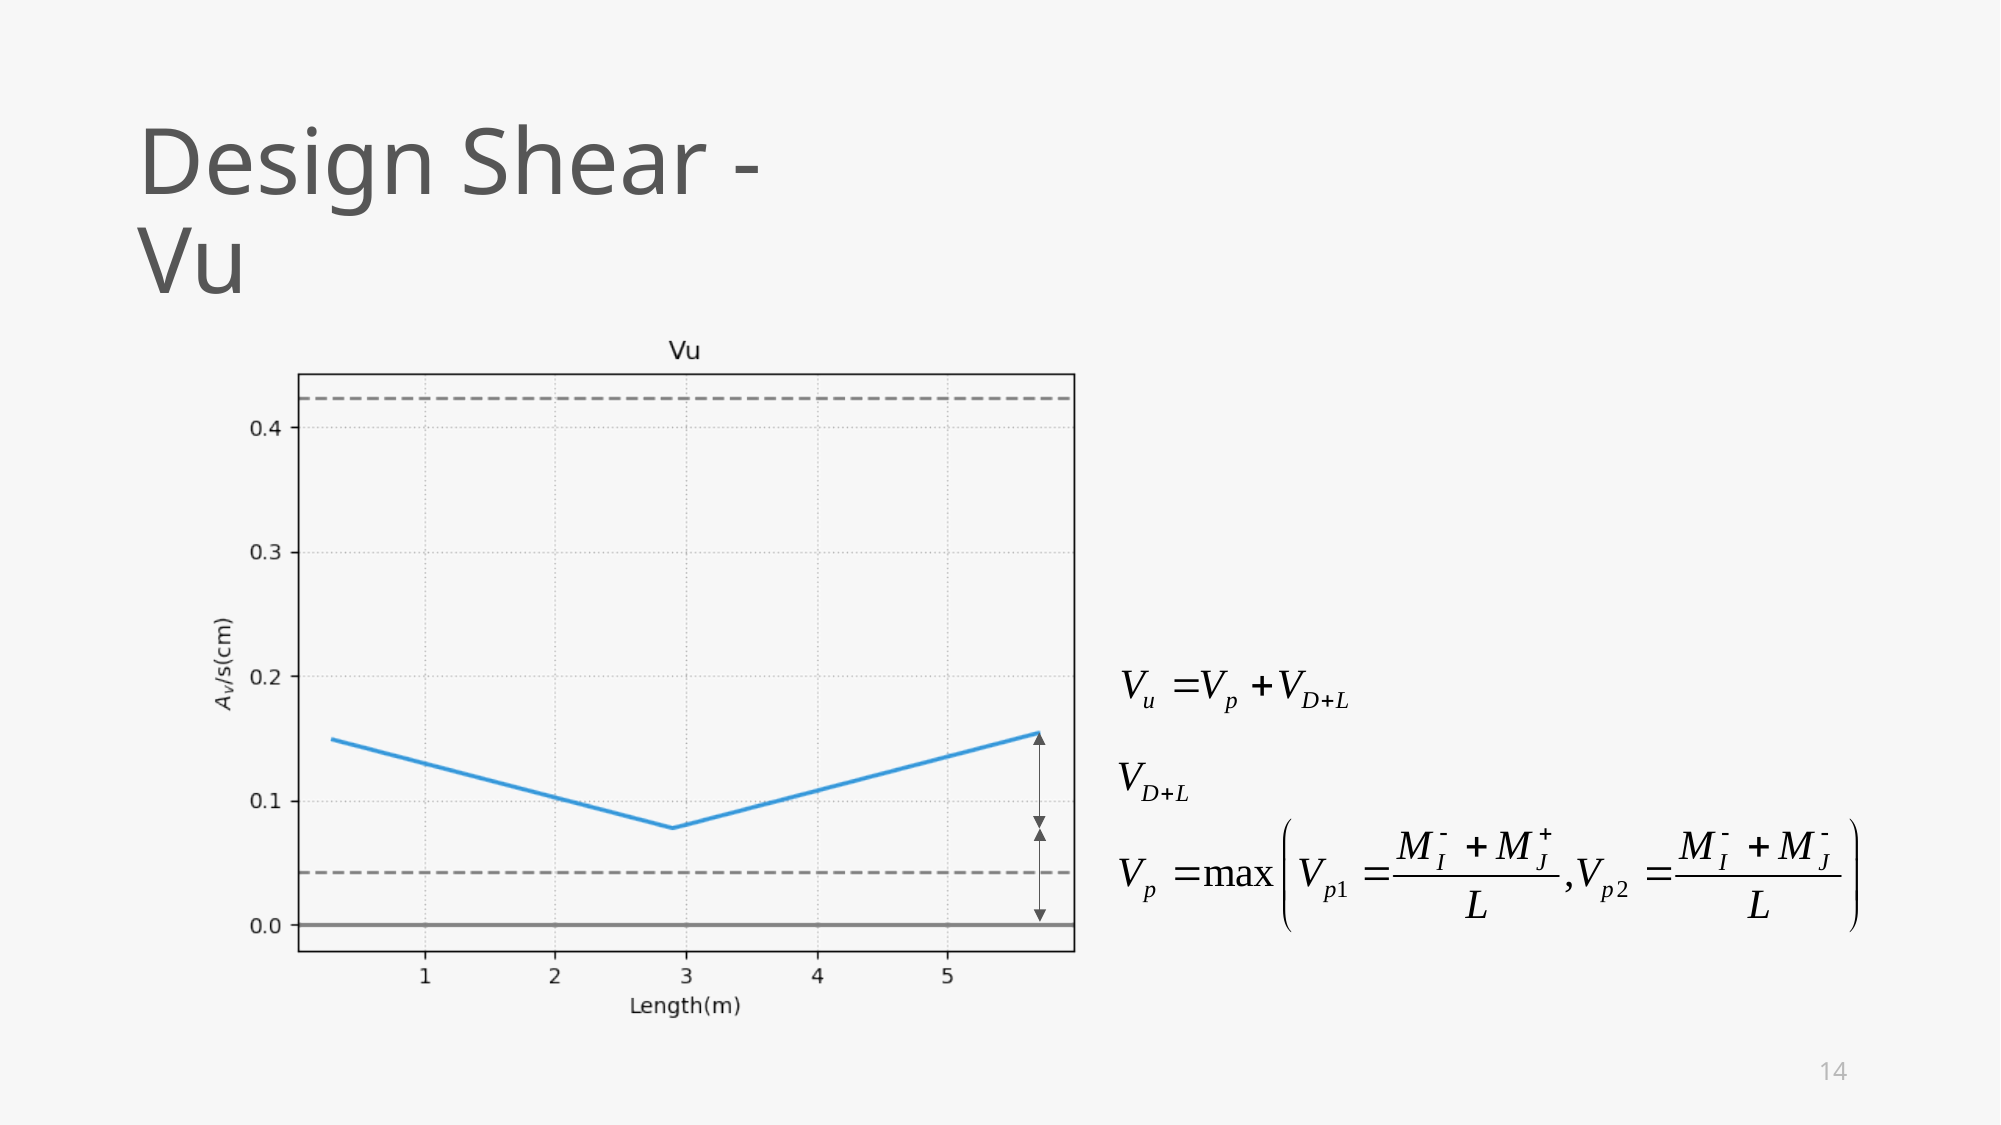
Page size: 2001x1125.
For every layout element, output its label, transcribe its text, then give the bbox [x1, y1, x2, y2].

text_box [1117, 813, 1866, 939]
list Design Shear - Vu [137, 108, 873, 224]
picture [173, 283, 1174, 1034]
slide_number 14 [1412, 1042, 1863, 1103]
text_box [1116, 753, 1195, 808]
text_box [1119, 660, 1354, 719]
